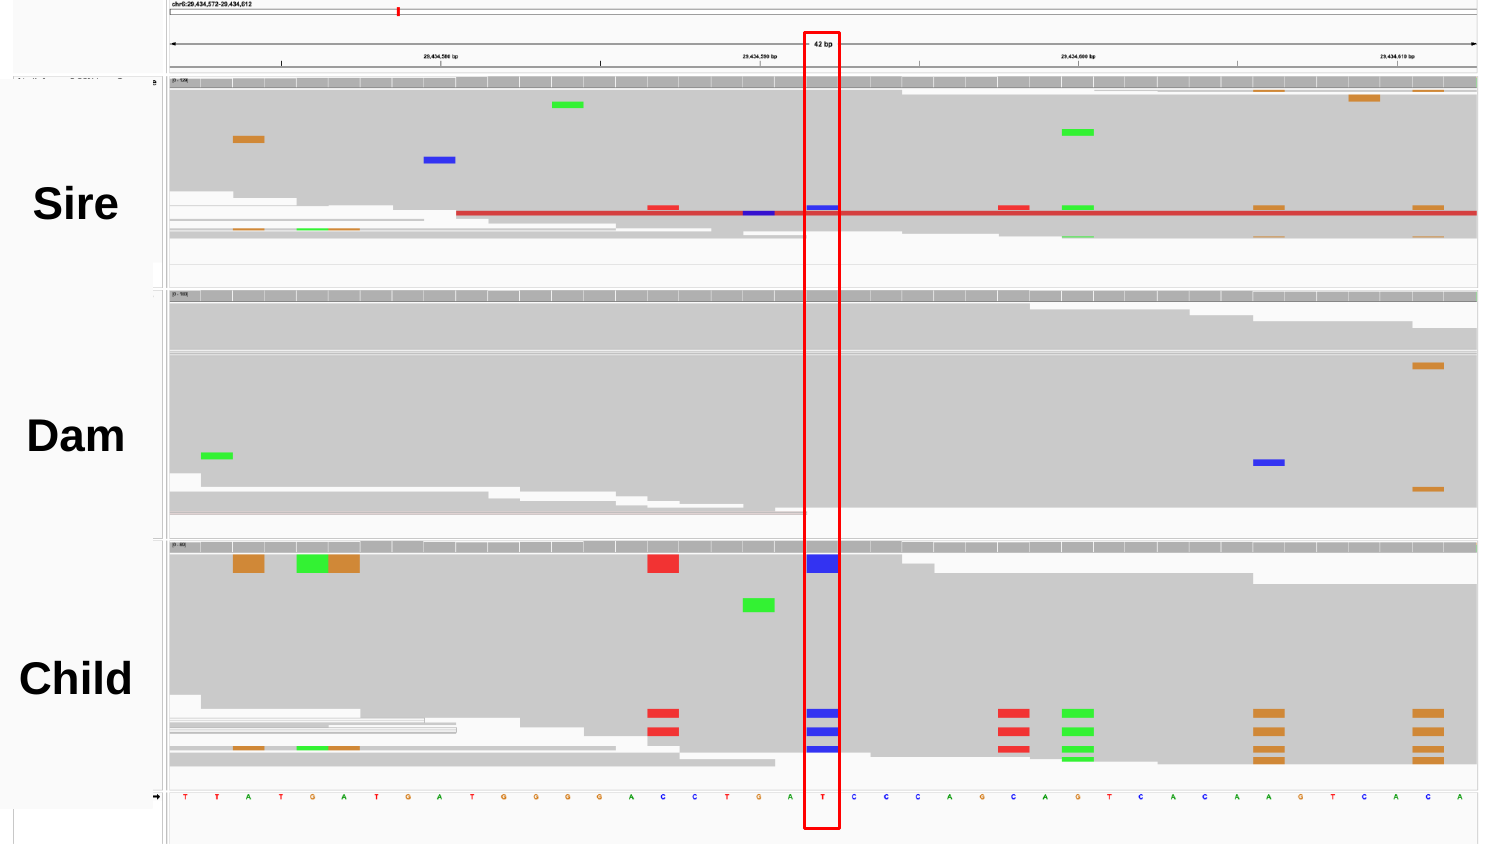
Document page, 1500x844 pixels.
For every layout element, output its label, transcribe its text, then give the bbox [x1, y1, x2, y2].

text_box Dam [0, 323, 8, 543]
picture [13, 0, 1487, 844]
text_box Sire [0, 79, 8, 323]
text_box Child [0, 543, 8, 809]
